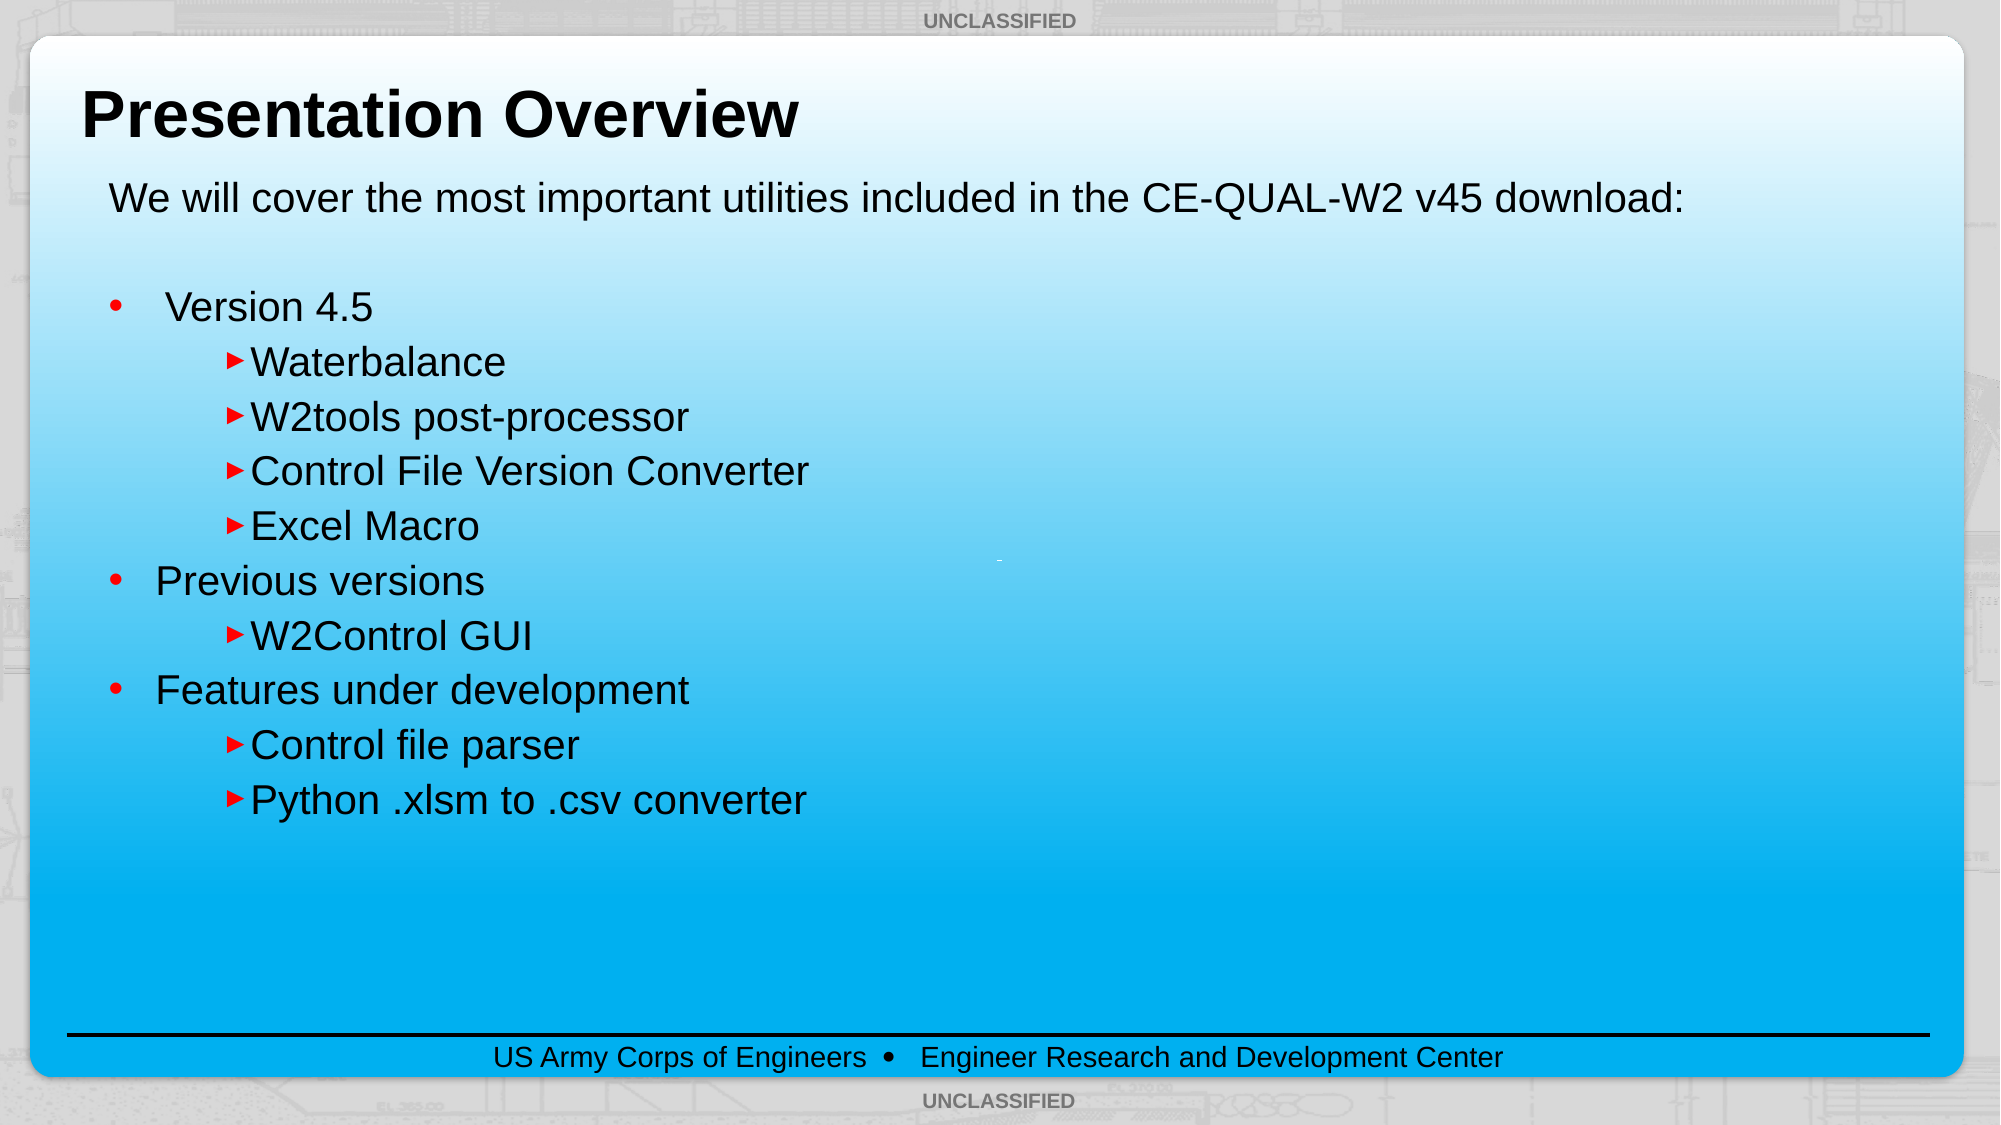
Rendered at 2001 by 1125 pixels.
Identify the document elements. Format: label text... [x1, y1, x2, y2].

title Presentation Overview [66, 44, 1901, 178]
list We will cover the most important utilities included in the CE-QUAL-W2 v45 download: Version 4.5 Waterbalance W2tools post-processor Control File Version Converter Excel Macro Previous versions W2Control GUI Features under development Control file parser Python .xlsm to .csv converter [93, 162, 1901, 938]
picture [0, 0, 2000, 1125]
